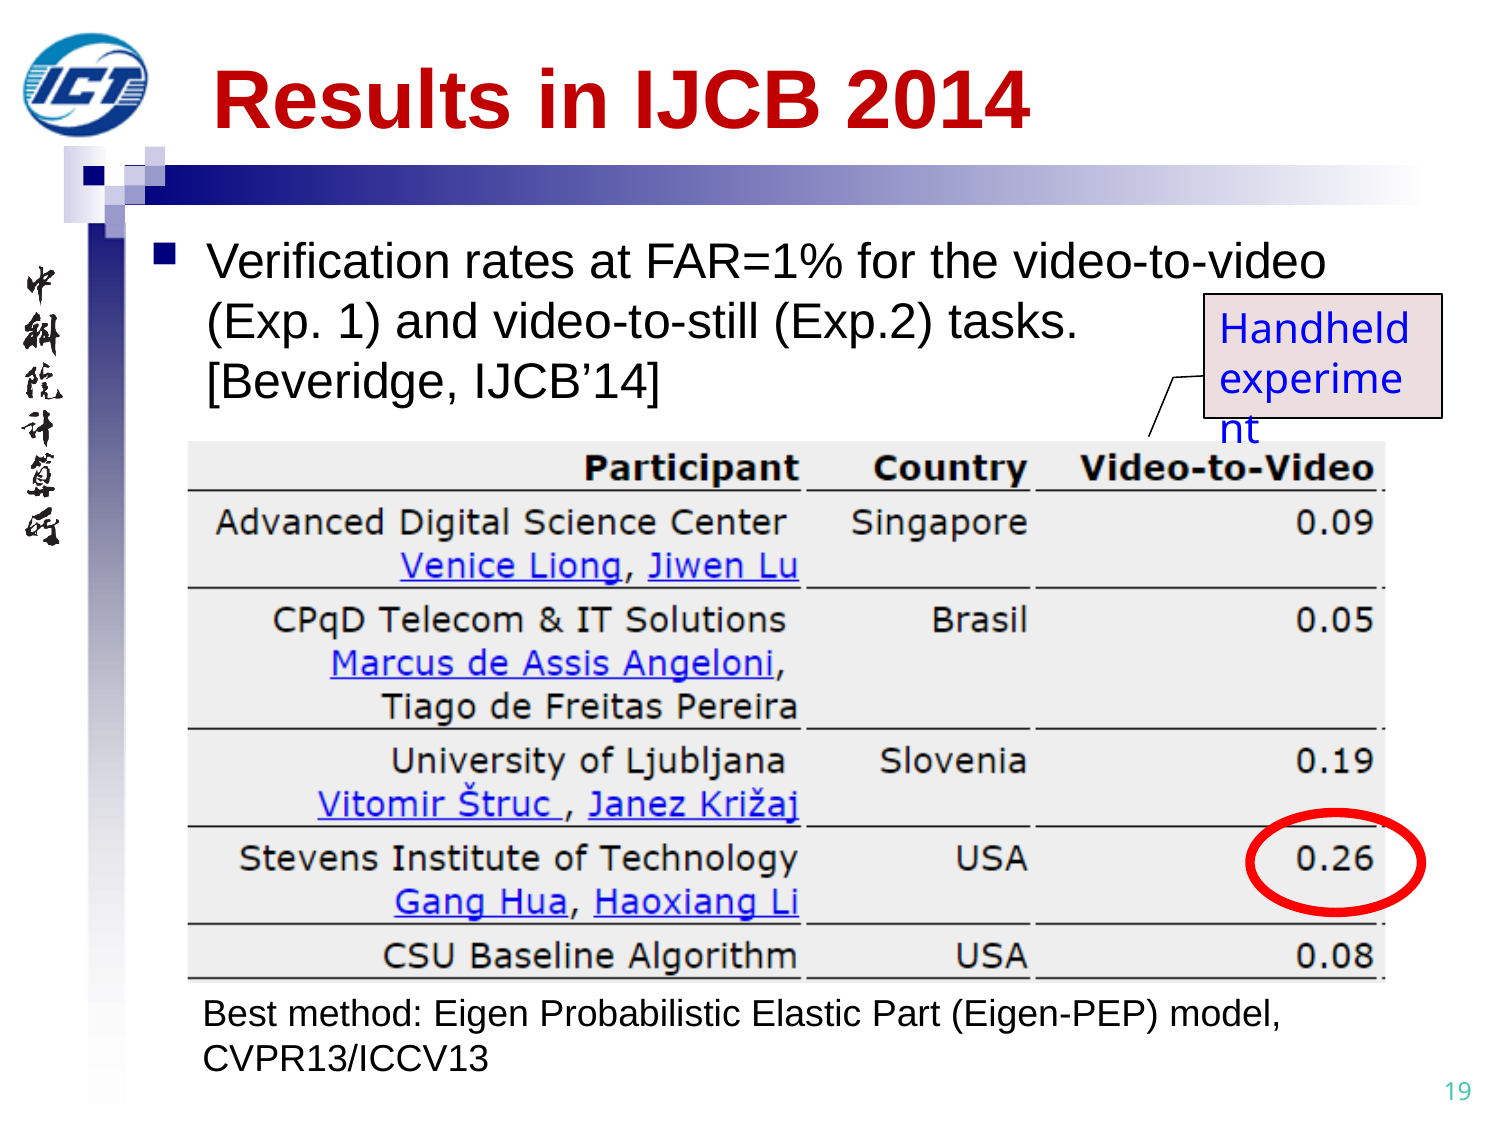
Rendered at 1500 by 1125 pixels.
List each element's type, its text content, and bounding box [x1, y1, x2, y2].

picture [87, 221, 126, 1120]
text_box [1390, 823, 1422, 902]
picture [187, 440, 1386, 983]
text_box Handheld experiment [1148, 294, 1443, 437]
picture [13, 31, 158, 147]
picture [21, 265, 63, 546]
list Verification rates at FAR=1% for the video-to-video (Exp. 1) and video-to-still (Exp.2) tasks. [Beveridge, IJCB’14] [135, 220, 1426, 1058]
text_box Best method: Eigen Probabilistic Elastic Part (Eigen-PEP) model, CVPR13/ICCV13 [187, 981, 1422, 1087]
slide_number 19 [1136, 1073, 1488, 1118]
title Results in IJCB 2014 [197, 40, 1488, 150]
